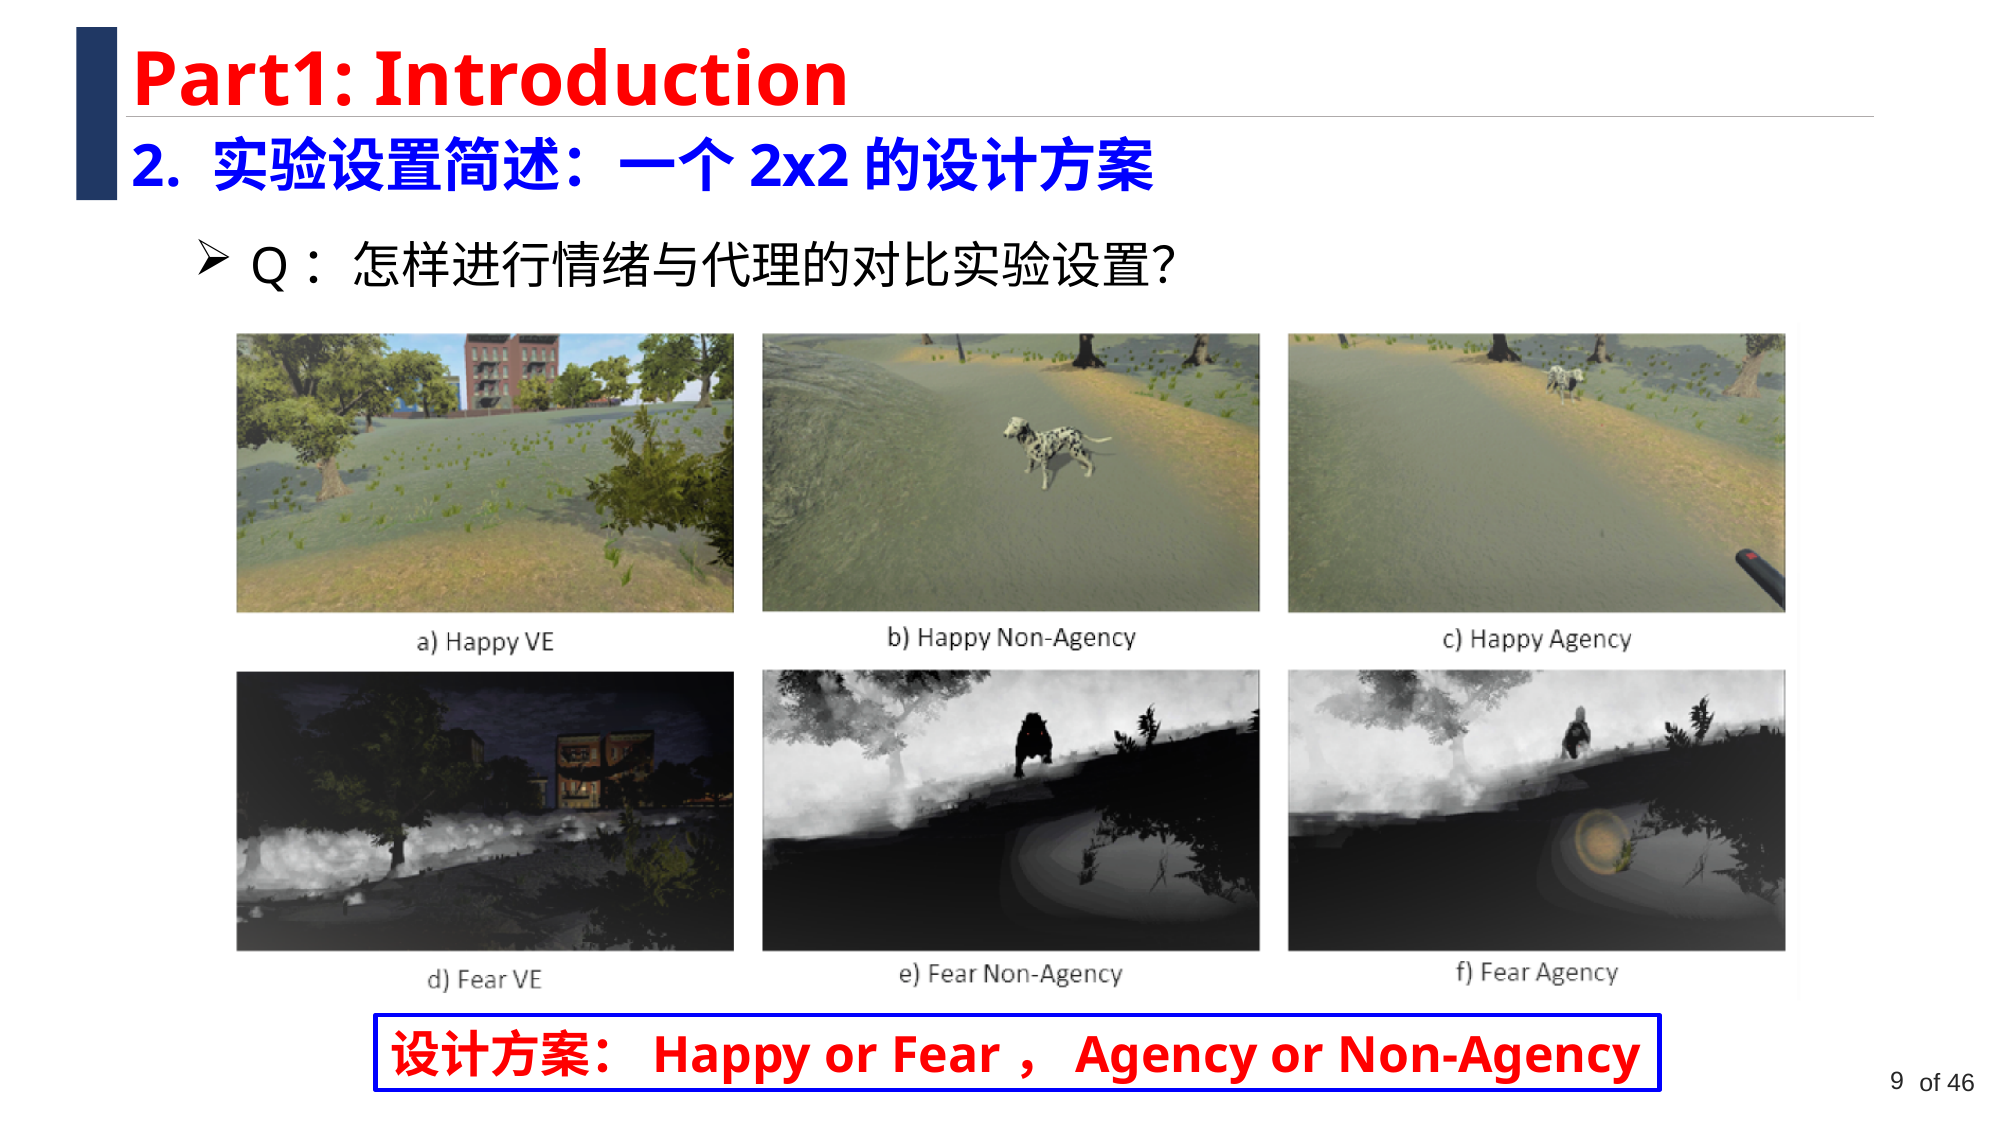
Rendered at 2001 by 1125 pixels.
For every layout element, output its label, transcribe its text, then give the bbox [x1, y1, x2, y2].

list Part1: Introduction [117, 51, 900, 101]
text_box 设计方案：Happy or Fear，Agency or Non-Agency [375, 1015, 1660, 1090]
picture [215, 311, 1812, 1010]
list 2. 实验设置简述：一个2x2的设计方案 [117, 128, 1910, 199]
slide_number 9 [1865, 1057, 1929, 1103]
text_box Q：怎样进行情绪与代理的对比实验设置？ [179, 226, 1971, 301]
